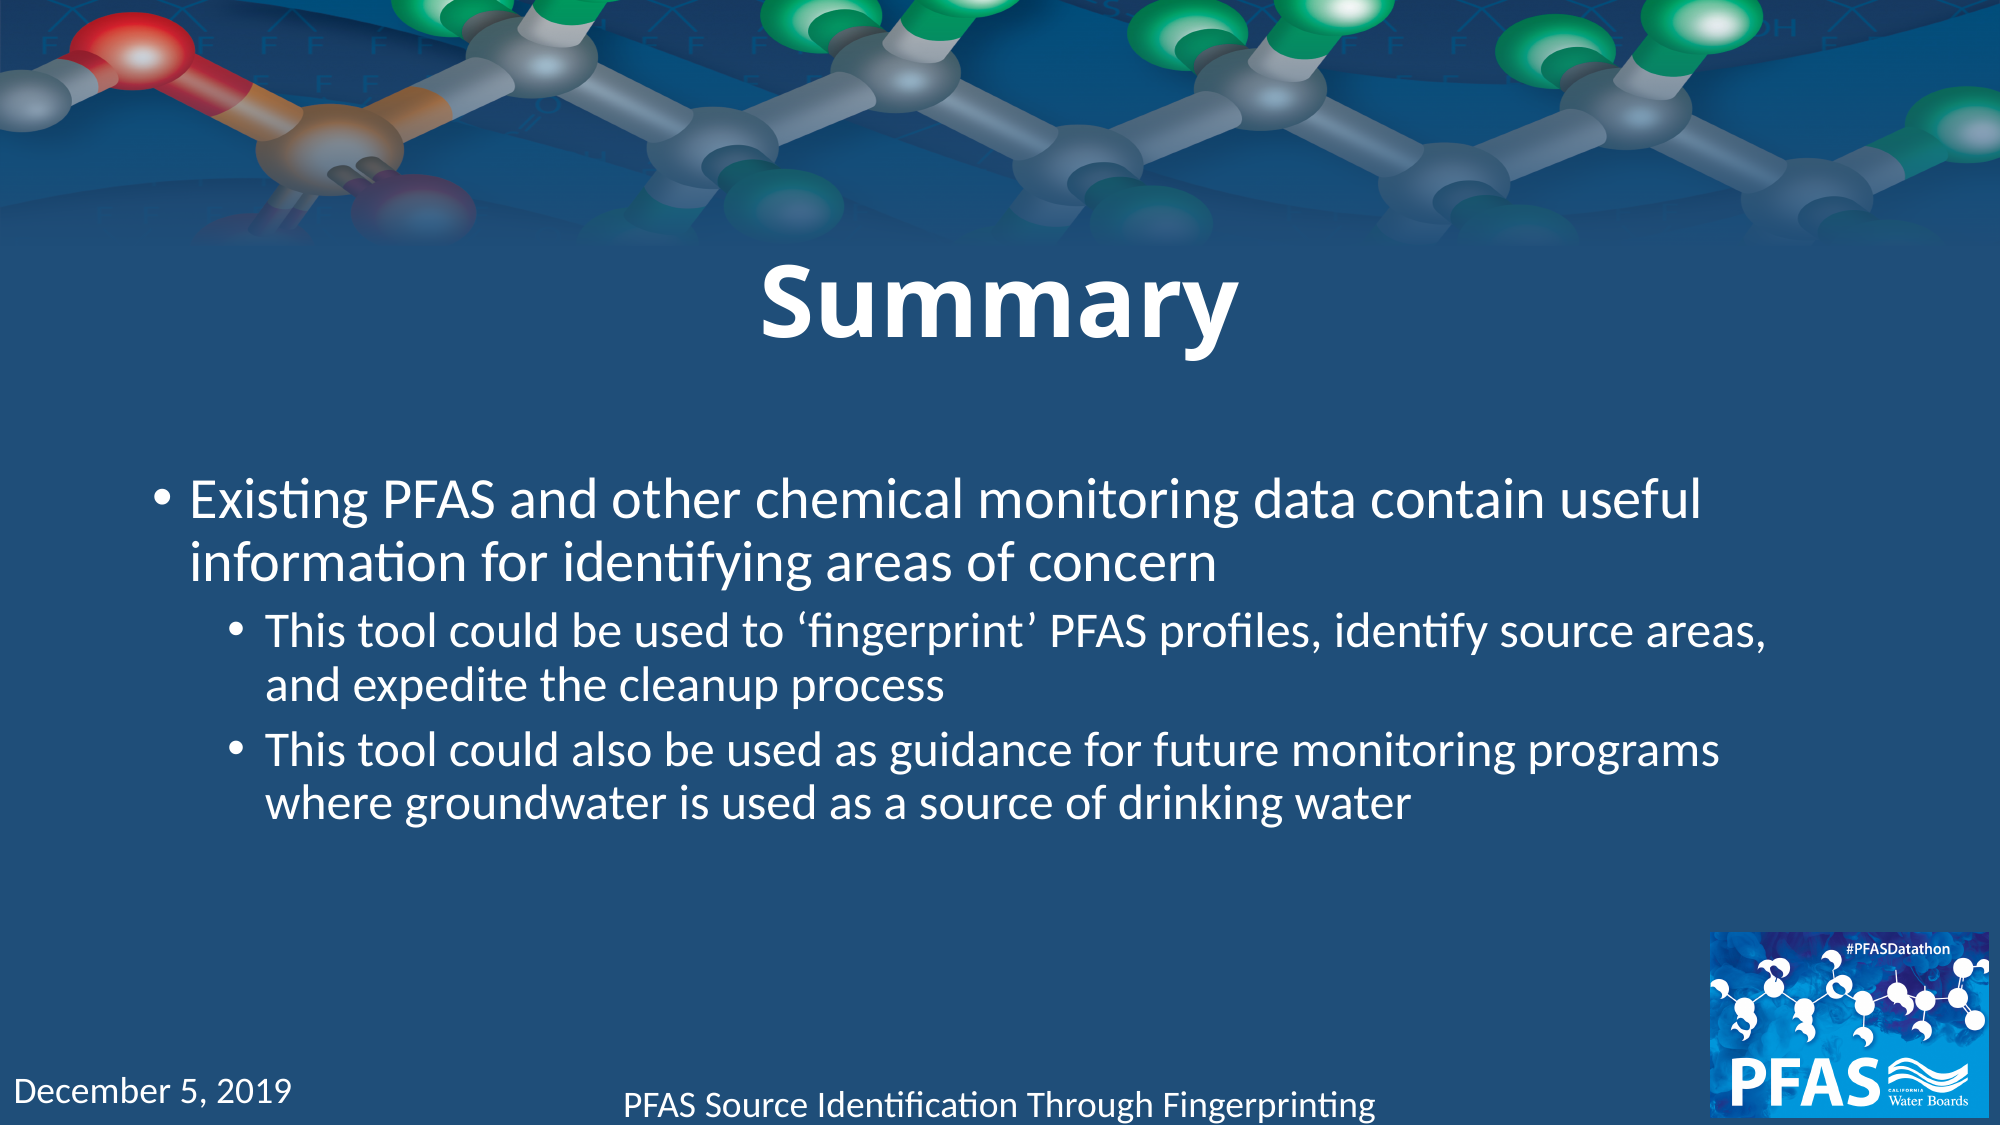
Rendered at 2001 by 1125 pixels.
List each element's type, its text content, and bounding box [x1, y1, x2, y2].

footer PFAS Source Identification Through Fingerprinting [575, 1072, 1424, 1112]
picture [1710, 932, 1989, 1118]
text_box December 5, 2019 [0, 1058, 491, 1119]
list Existing PFAS and other chemical monitoring data contain useful information for identifying areas of concern This tool could be used to ‘fingerprint’ PFAS profiles, identify source areas, and expedite the cleanup process This tool could also be used as guidance for future monitoring programs where groundwater is used as a source of drinking water [137, 460, 1863, 922]
picture [1889, 1058, 1967, 1092]
picture [0, 0, 2000, 126]
picture [1826, 1046, 1832, 1053]
picture [1802, 1059, 1842, 1105]
title Summary [137, 243, 1863, 460]
picture [1848, 1058, 1879, 1106]
